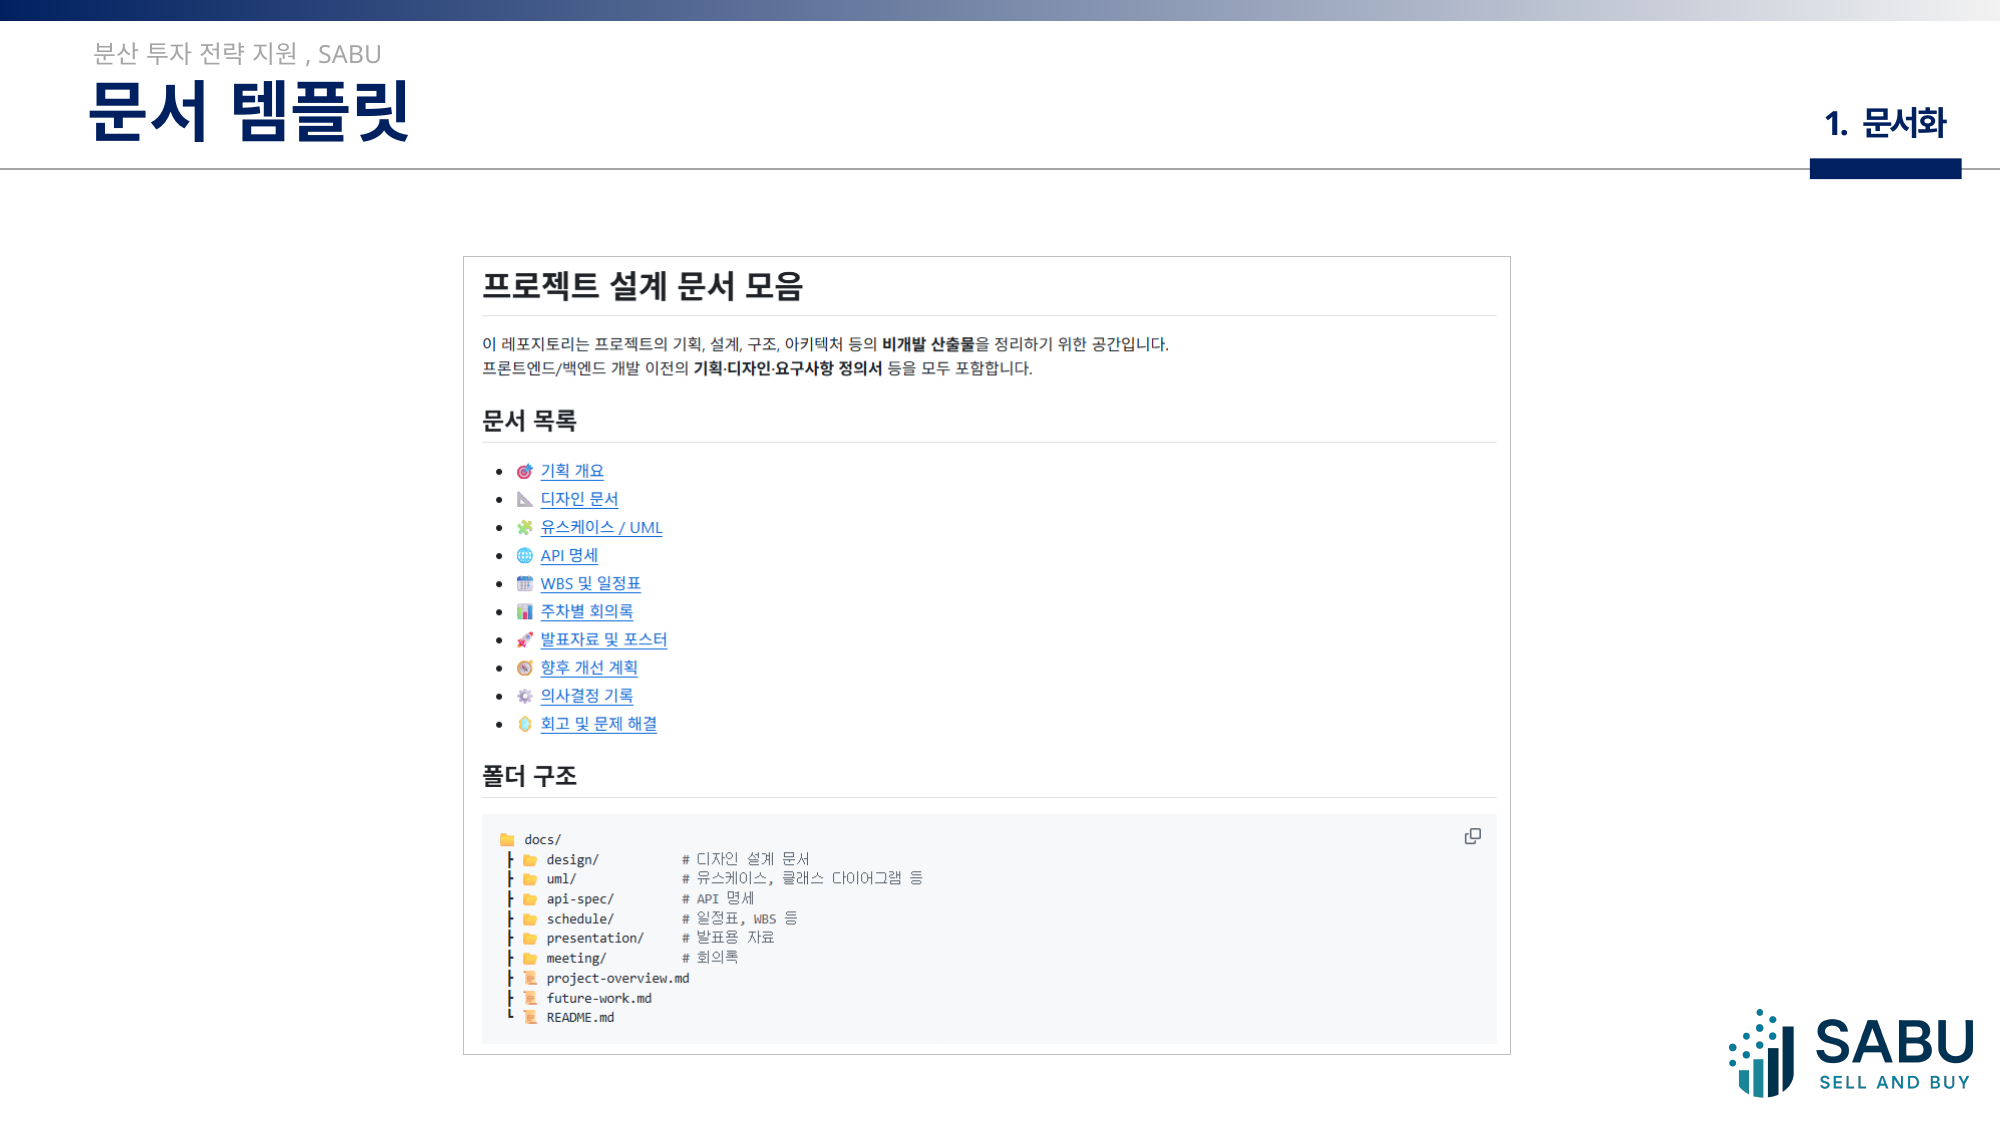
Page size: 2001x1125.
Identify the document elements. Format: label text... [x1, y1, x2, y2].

text_box 문서 템플릿 [87, 70, 809, 151]
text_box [1807, 101, 1965, 180]
picture [1729, 1009, 1973, 1098]
picture [462, 256, 1511, 1056]
text_box [0, 0, 2000, 22]
text_box 분산 투자 전략 지원, SABU [94, 38, 407, 69]
